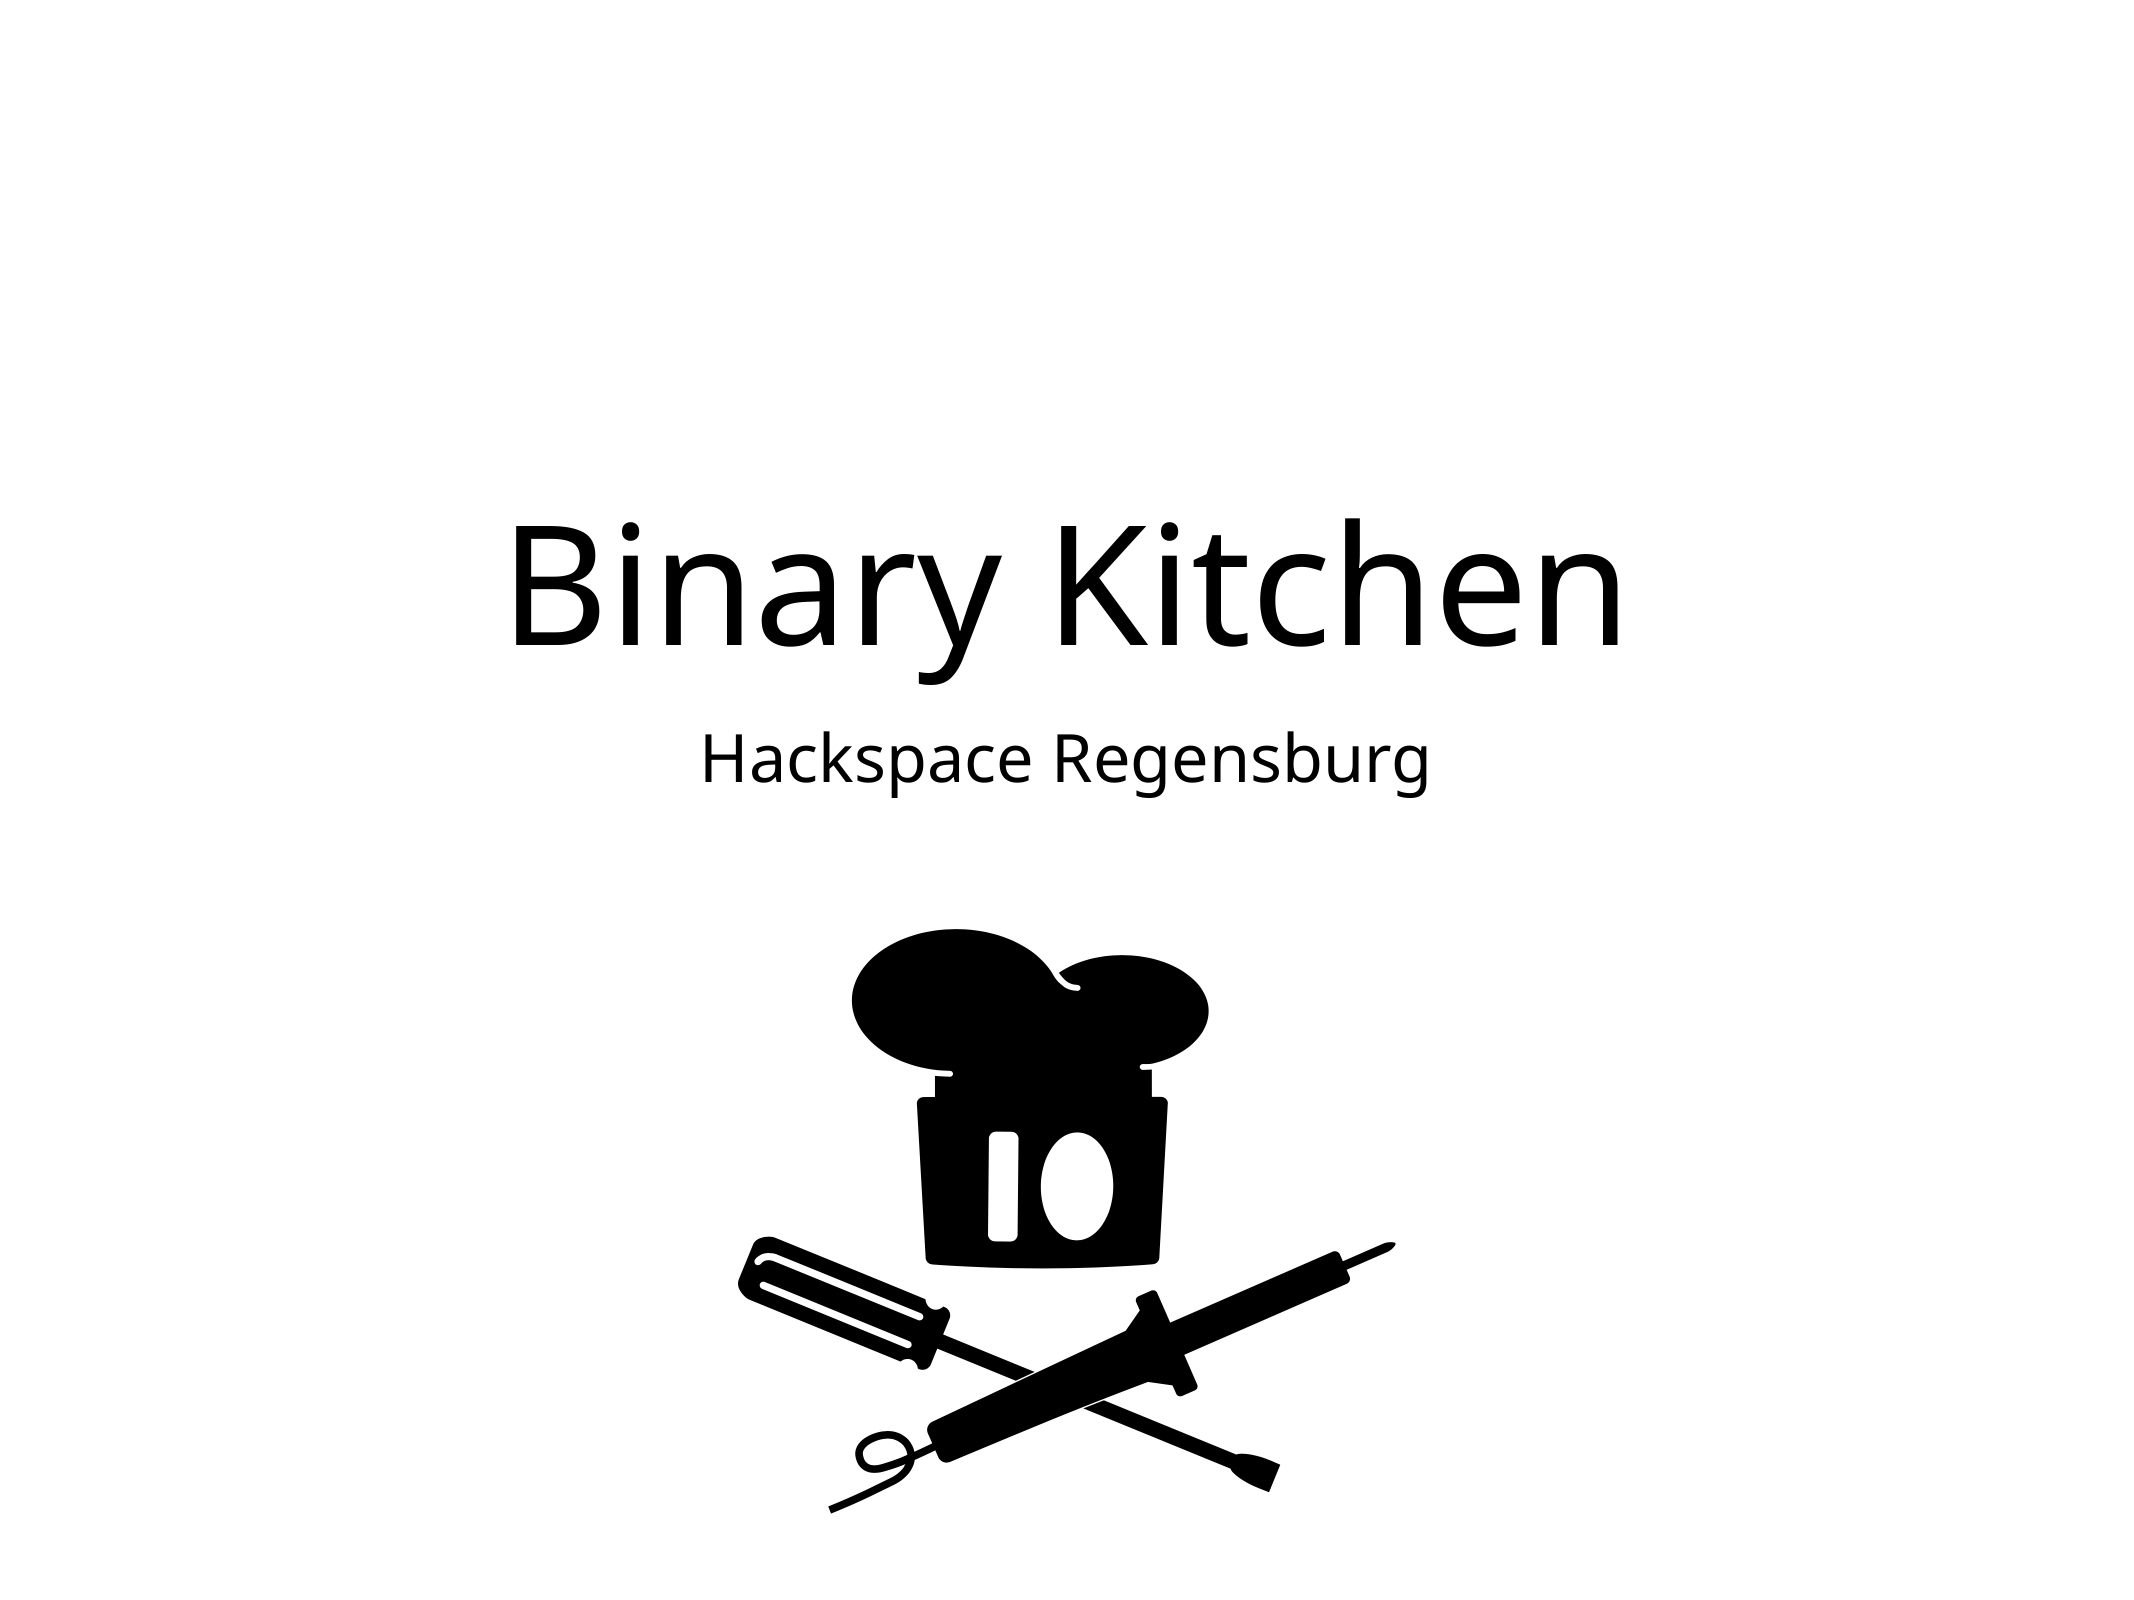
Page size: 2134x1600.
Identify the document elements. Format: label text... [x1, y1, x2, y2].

title Binary Kitchen [207, 145, 1926, 688]
subtitle Hackspace Regensburg [207, 706, 1926, 894]
picture [716, 912, 1417, 1558]
